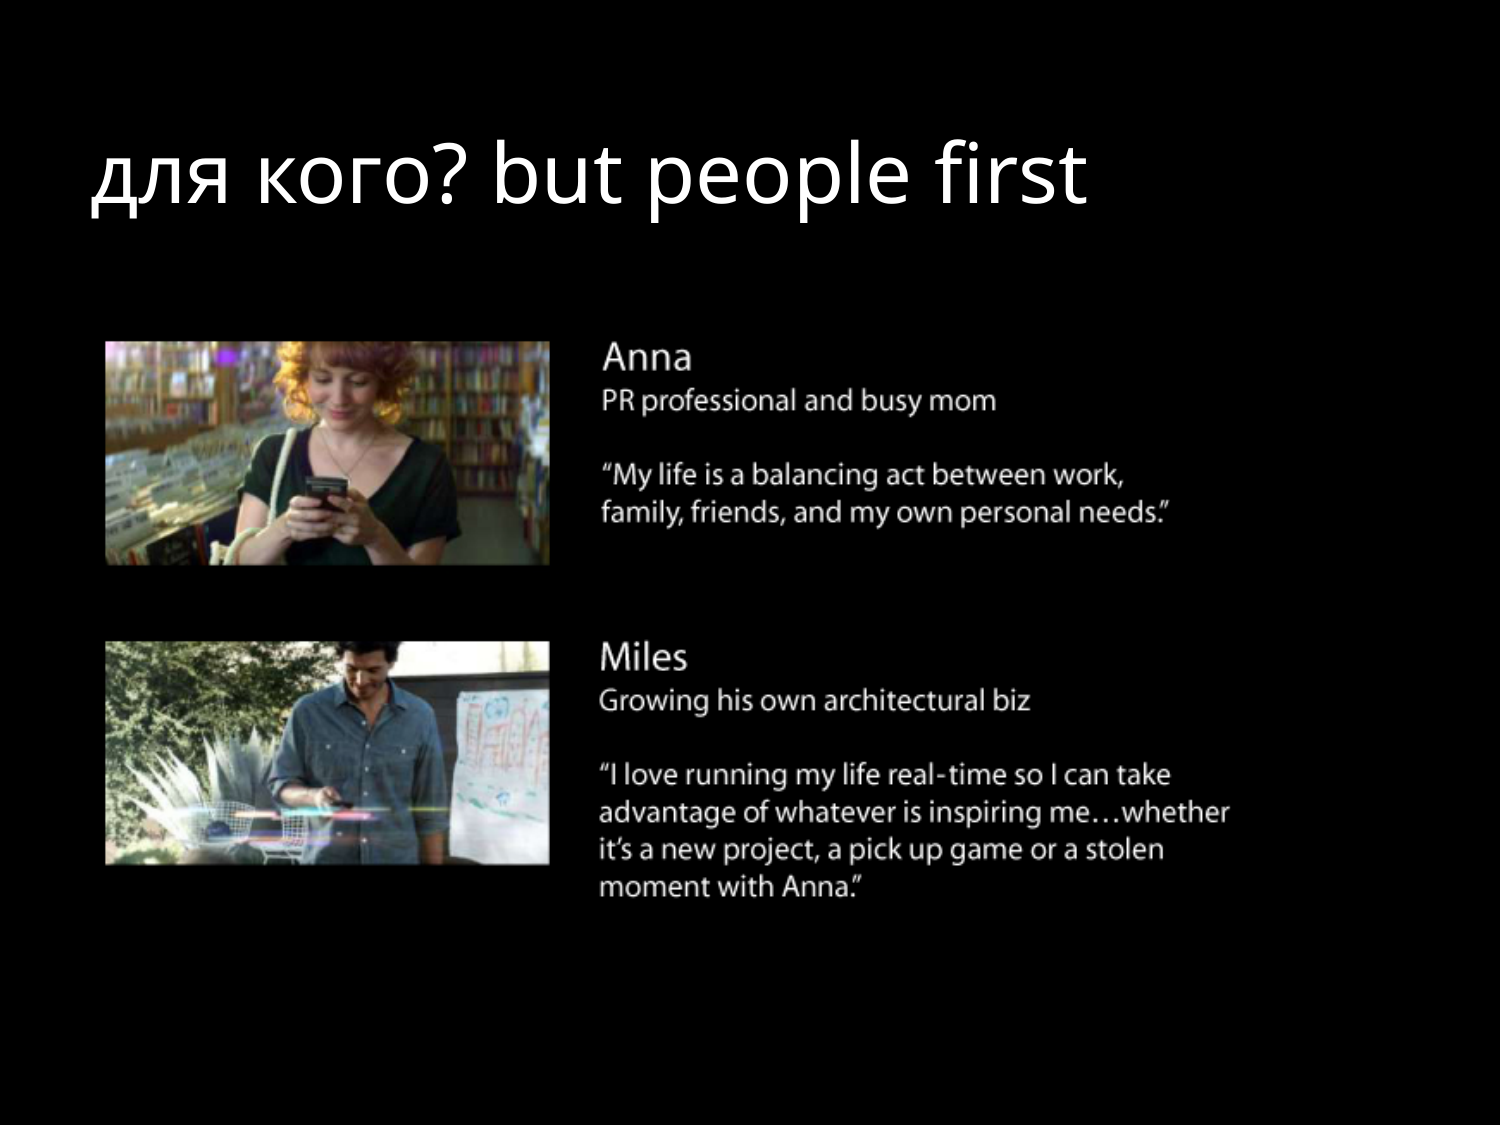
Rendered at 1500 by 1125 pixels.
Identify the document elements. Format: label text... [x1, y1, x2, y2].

picture [23, 268, 1263, 983]
title для кого? but people first [75, 112, 1500, 338]
